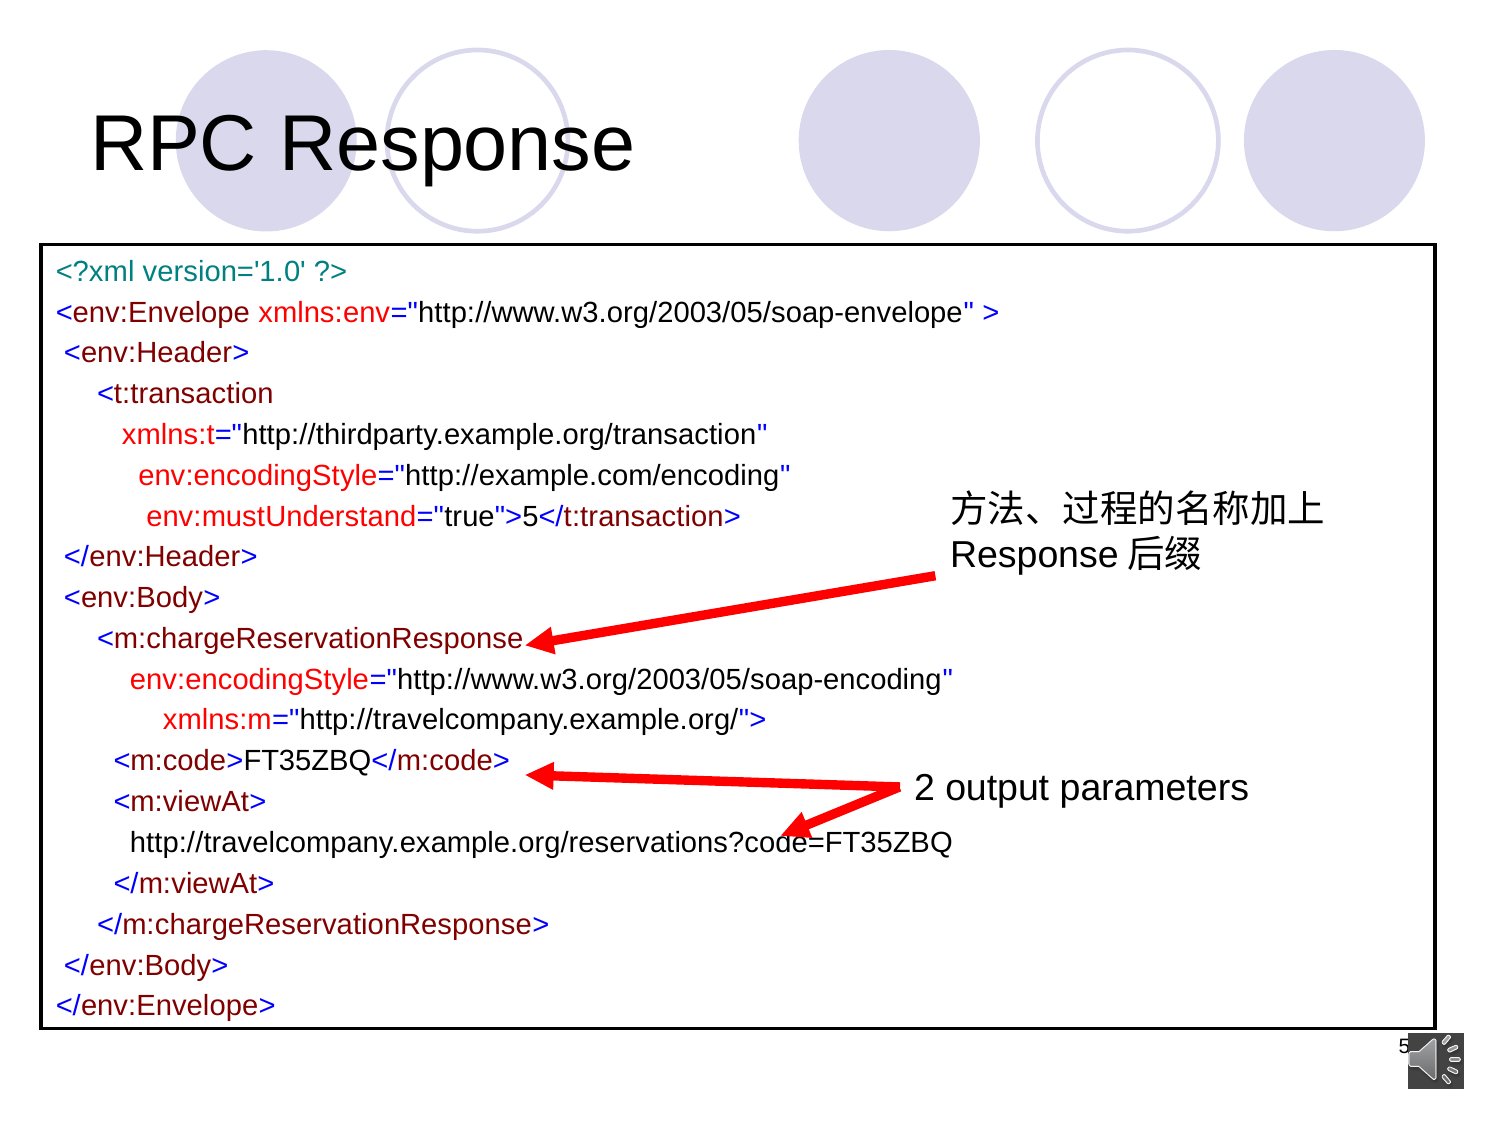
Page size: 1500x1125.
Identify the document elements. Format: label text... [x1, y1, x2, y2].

text_box [525, 769, 899, 787]
text_box 2 output parameters [899, 755, 1270, 816]
text_box [525, 575, 935, 650]
text_box 方法、过程的名称加上Response后缀 [935, 477, 1342, 582]
text_box <?xml version='1.0' ?> <env:Envelope xmlns:env="http://www.w3.org/2003/05/soap-envelope" > <env:Header> <t:transaction xmlns:t="http://thirdparty.example.org/transaction" env:encodingStyle="http://example.com/encoding" env:mustUnderstand="true">5</t:transaction> </env:Header> <env:Body> <m:chargeReservationResponse env:encodingStyle="http://www.w3.org/2003/05/soap-encoding" xmlns:m="http://travelcompany.example.org/"> <m:code>FT35ZBQ</m:code> <m:viewAt> http://travelcompany.example.org/reservations?code=FT35ZBQ </m:viewAt> </m:chargeReservationResponse> </env:Body> </env:Envelope> [40, 244, 1436, 1029]
text_box [780, 786, 900, 837]
slide_number 5 [1074, 1029, 1426, 1101]
picture [1407, 1032, 1465, 1090]
title RPC Response [75, 45, 1425, 233]
